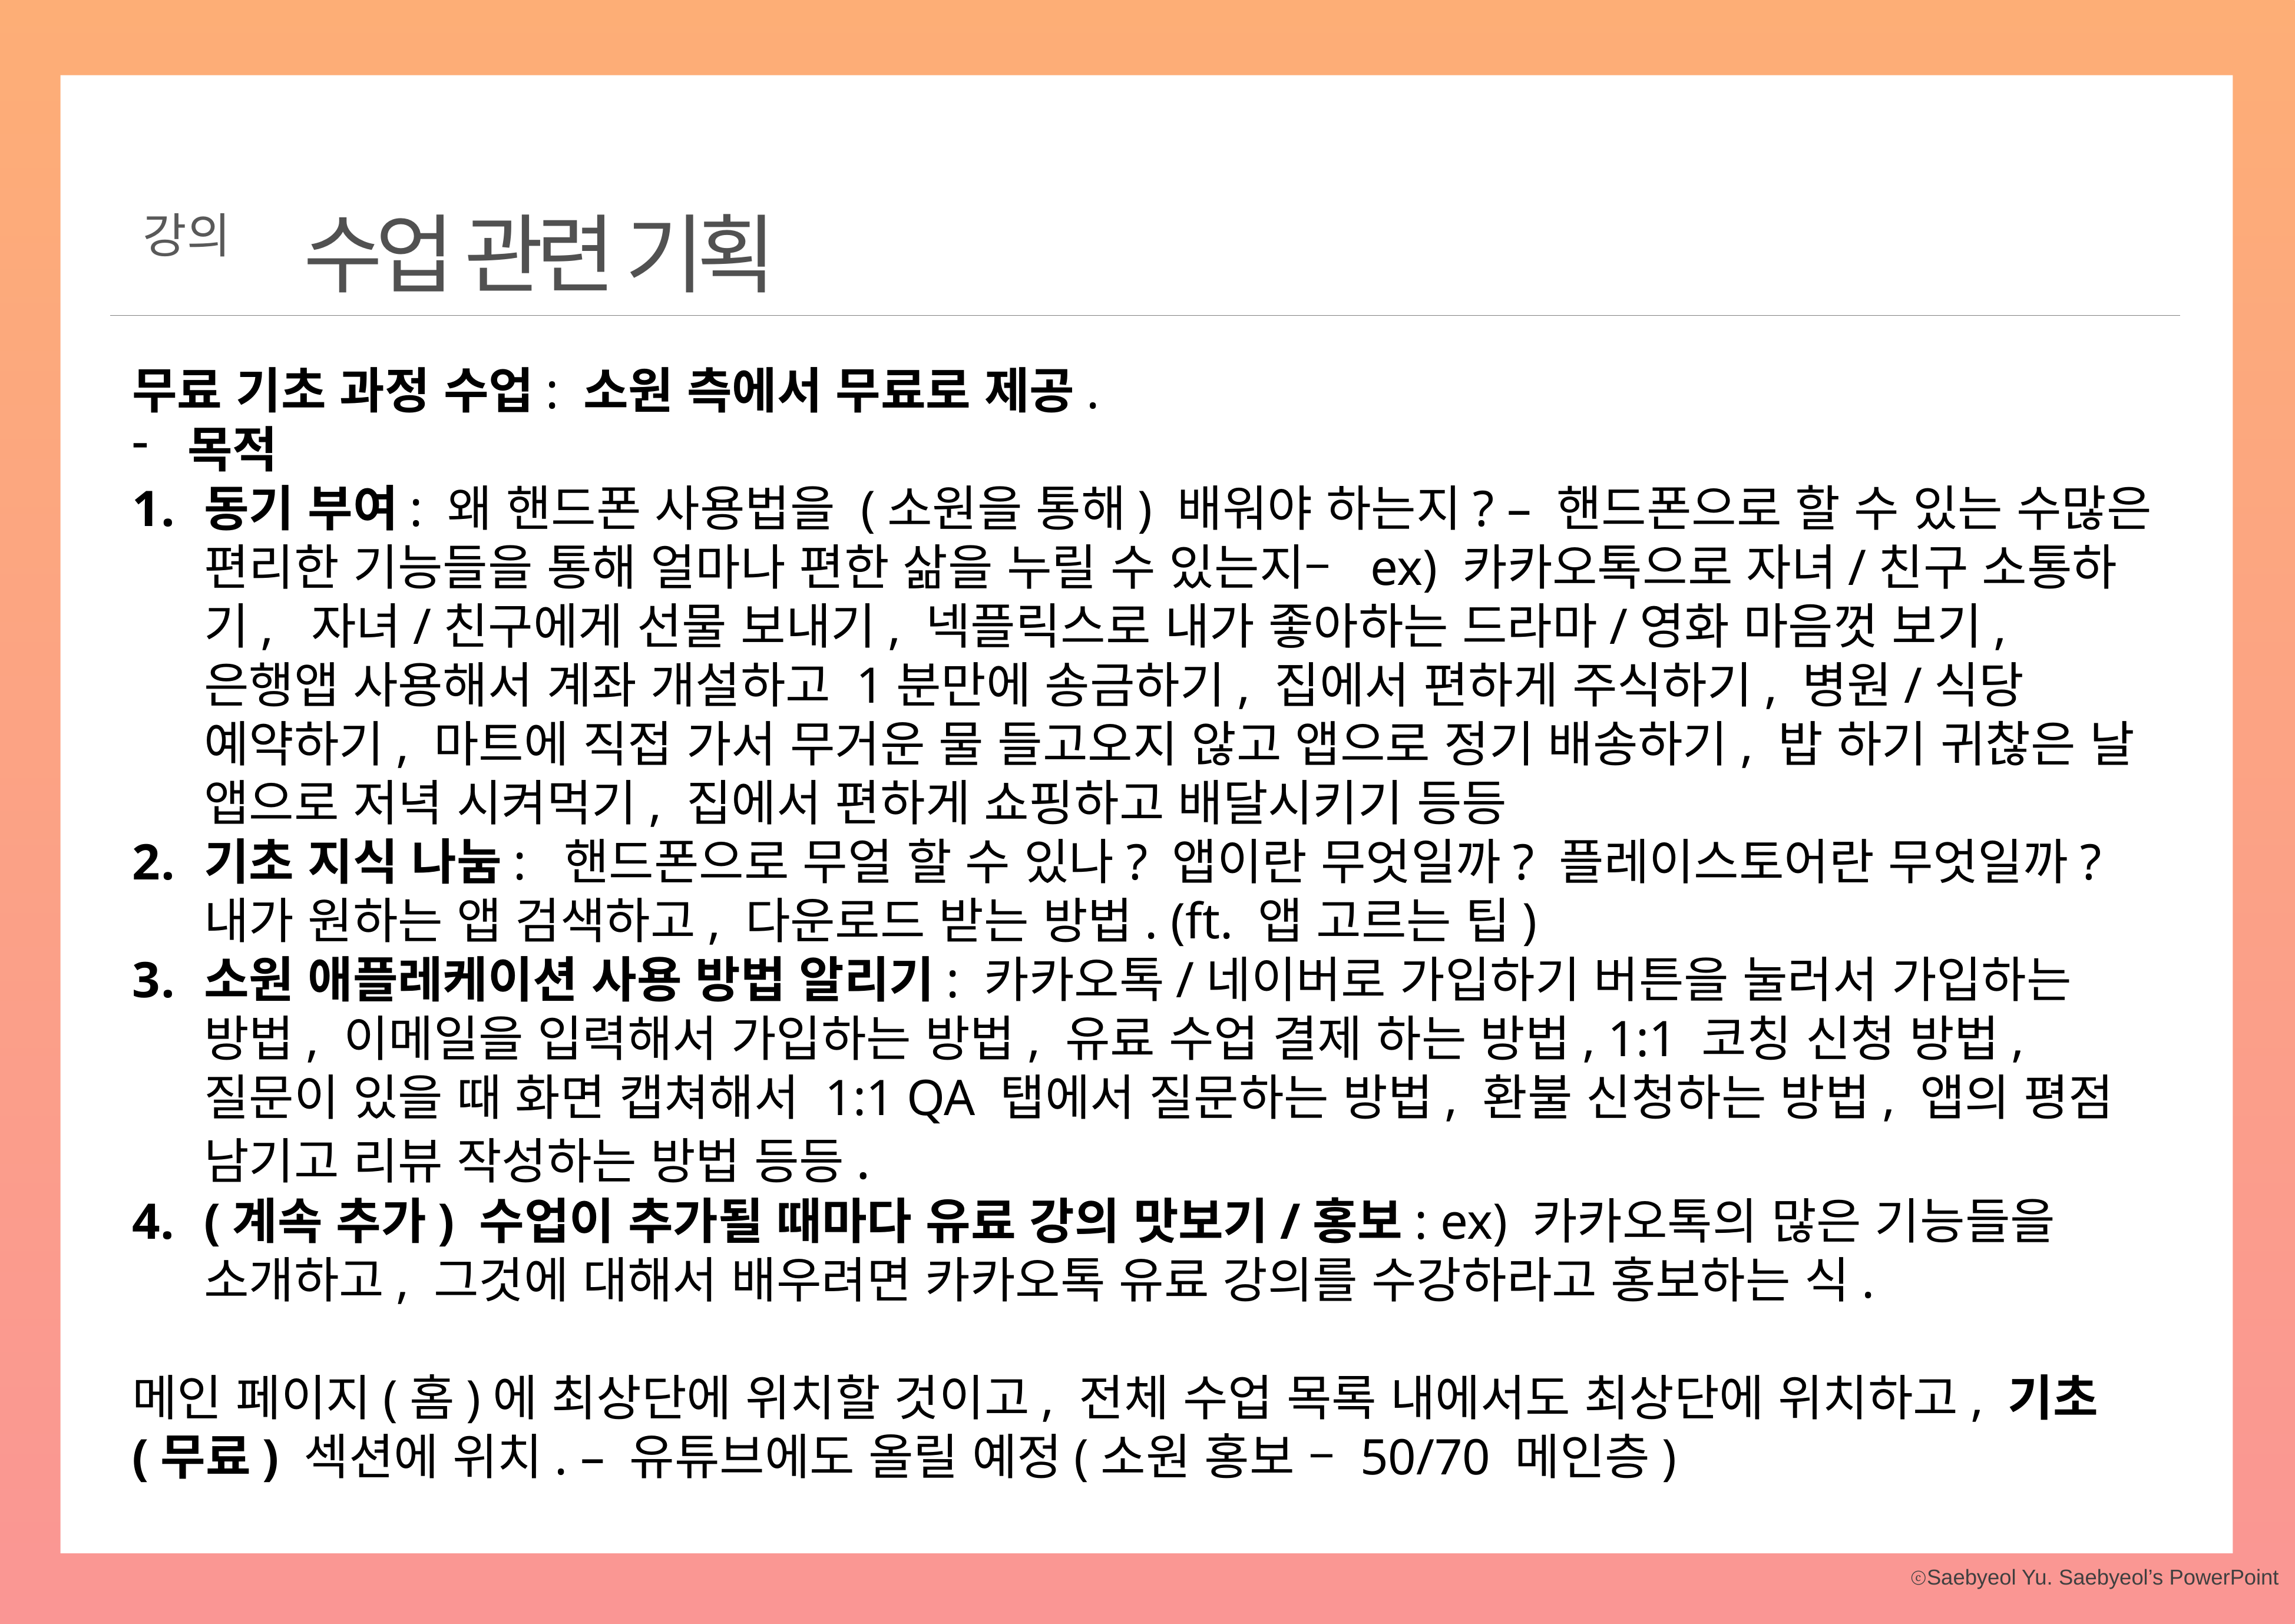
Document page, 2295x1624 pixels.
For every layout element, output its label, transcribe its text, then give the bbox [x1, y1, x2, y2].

text_box 무료 기초 과정 수업: 소원 측에서 무료로 제공. 목적 동기 부여: 왜 핸드폰 사용법을 (소원을 통해) 배워야 하는지? – 핸드폰으로 할 수 있는 수많은 편리한 기능들을 통해 얼마나 편한 삶을 누릴 수 있는지– ex) 카카오톡으로 자녀/친구 소통하기, 자녀/친구에게 선물 보내기, 넥플릭스로 내가 좋아하는 드라마/영화 마음껏 보기, 은행앱 사용해서 계좌 개설하고 1분만에 송금하기, 집에서 편하게 주식하기, 병원/식당 예약하기, 마트에 직접 가서 무거운 물 들고오지 않고 앱으로 정기 배송하기, 밥 하기 귀찮은 날 앱으로 저녁 시켜먹기, 집에서 편하게 쇼핑하고 배달시키기 등등 기초 지식 나눔: 핸드폰으로 무얼 할 수 있나? 앱이란 무엇일까? 플레이스토어란 무엇일까? 내가 원하는 앱 검색하고, 다운로드 받는 방법. (ft. 앱 고르는 팁) 소원 애플레케이션 사용 방법 알리기: 카카오톡/네이버로 가입하기 버튼을 눌러서 가입하는 방법, 이메일을 입력해서 가입하는 방법, 유료 수업 결제 하는 방법, 1:1 코칭 신청 방법, 질문이 있을 때 화면 캡쳐해서 1:1 QA 탭에서 질문하는 방법, 환불 신청하는 방법, 앱의 평점 남기고 리뷰 작성하는 방법 등등. (계속 추가) 수업이 추가될 때마다 유료 강의 맛보기/홍보: ex) 카카오톡의 많은 기능들을 소개하고, 그것에 대해서 배우려면 카카오톡 유료 강의를 수강하라고 홍보하는 식. 메인 페이지(홈)에 최상단에 위치할 것이고, 전체 수업 목록 내에서도 최상단에 위치하고, 기초(무료) 섹션에 위치. – 유튜브에도 올릴 예정(소원 홍보 – 50/70 메인층) [123, 355, 2171, 1624]
text_box 강의 [134, 201, 273, 267]
text_box 수업 관련 기획 [295, 195, 785, 307]
